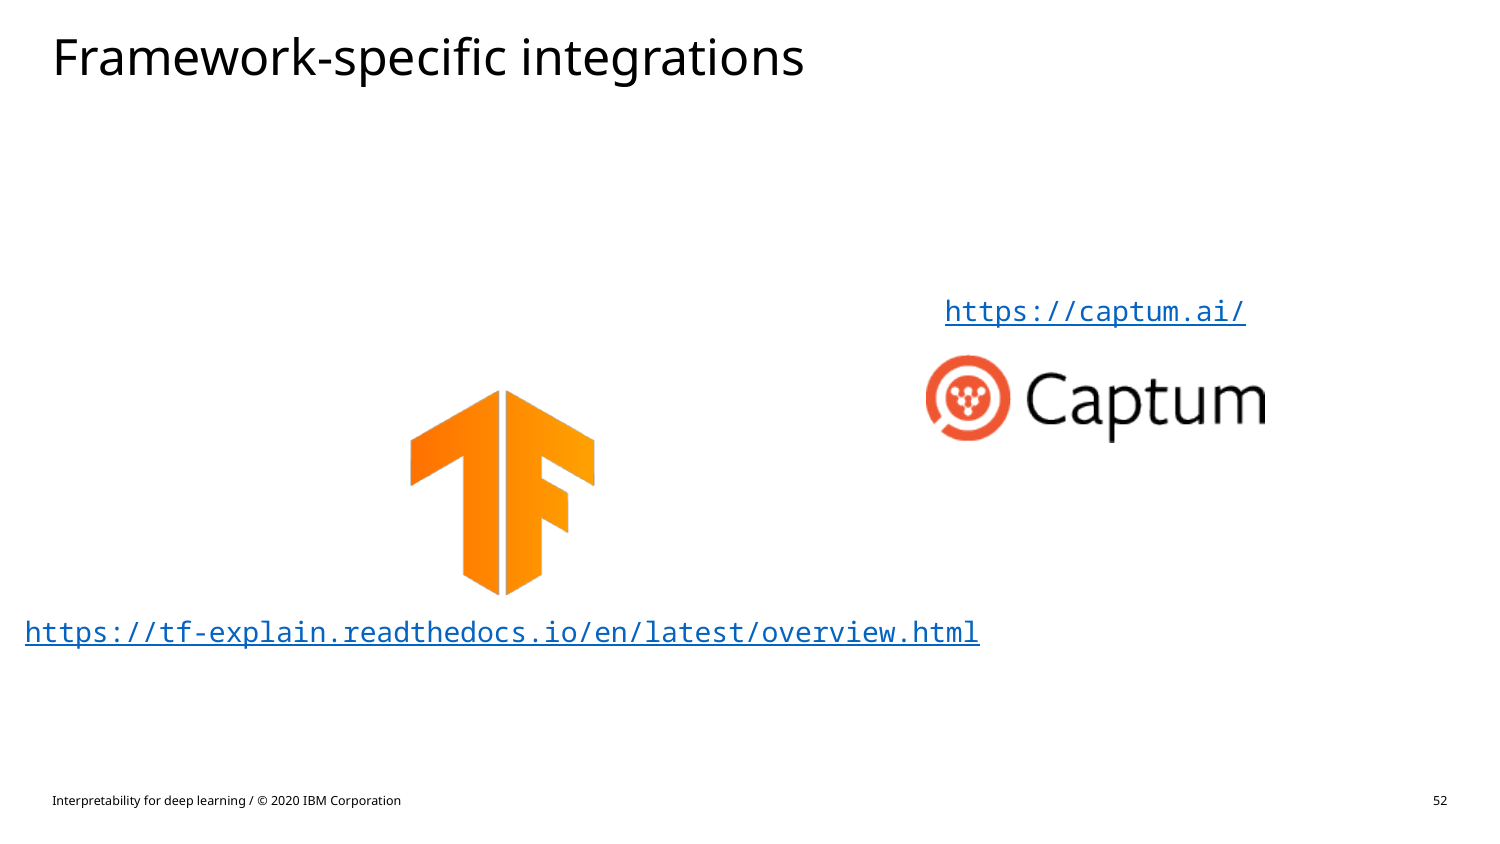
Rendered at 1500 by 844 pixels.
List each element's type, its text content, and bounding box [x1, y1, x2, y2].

text_box Framework-specific integrations [37, 19, 1163, 99]
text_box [926, 285, 1265, 443]
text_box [0, 388, 1005, 656]
slide_number 52 [1162, 785, 1463, 813]
footer Interpretability for deep learning / © 2020 IBM Corporation [37, 785, 713, 813]
